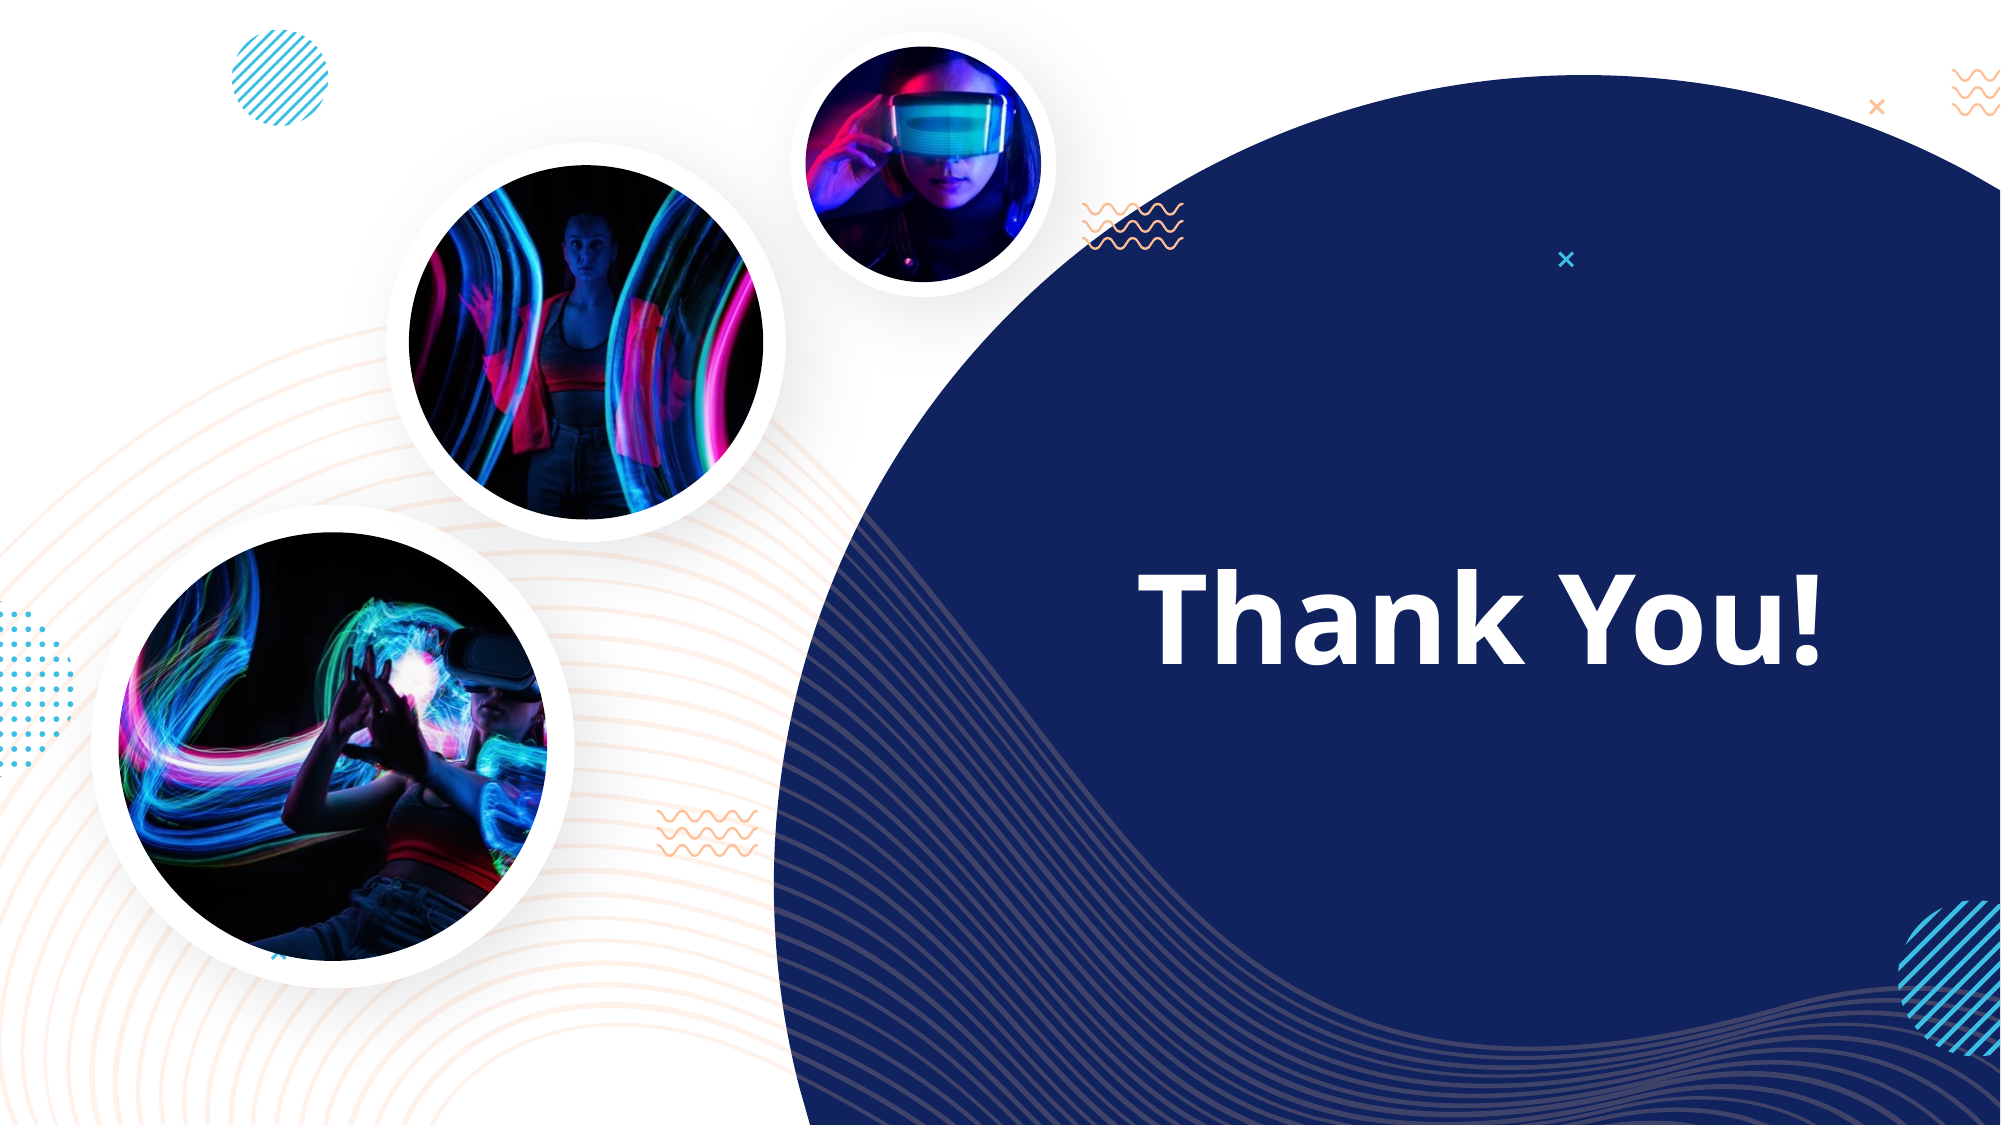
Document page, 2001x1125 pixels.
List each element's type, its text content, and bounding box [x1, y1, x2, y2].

picture [805, 46, 1042, 283]
picture [408, 165, 764, 520]
text_box Thank You! [1121, 532, 2000, 697]
picture [118, 532, 548, 961]
